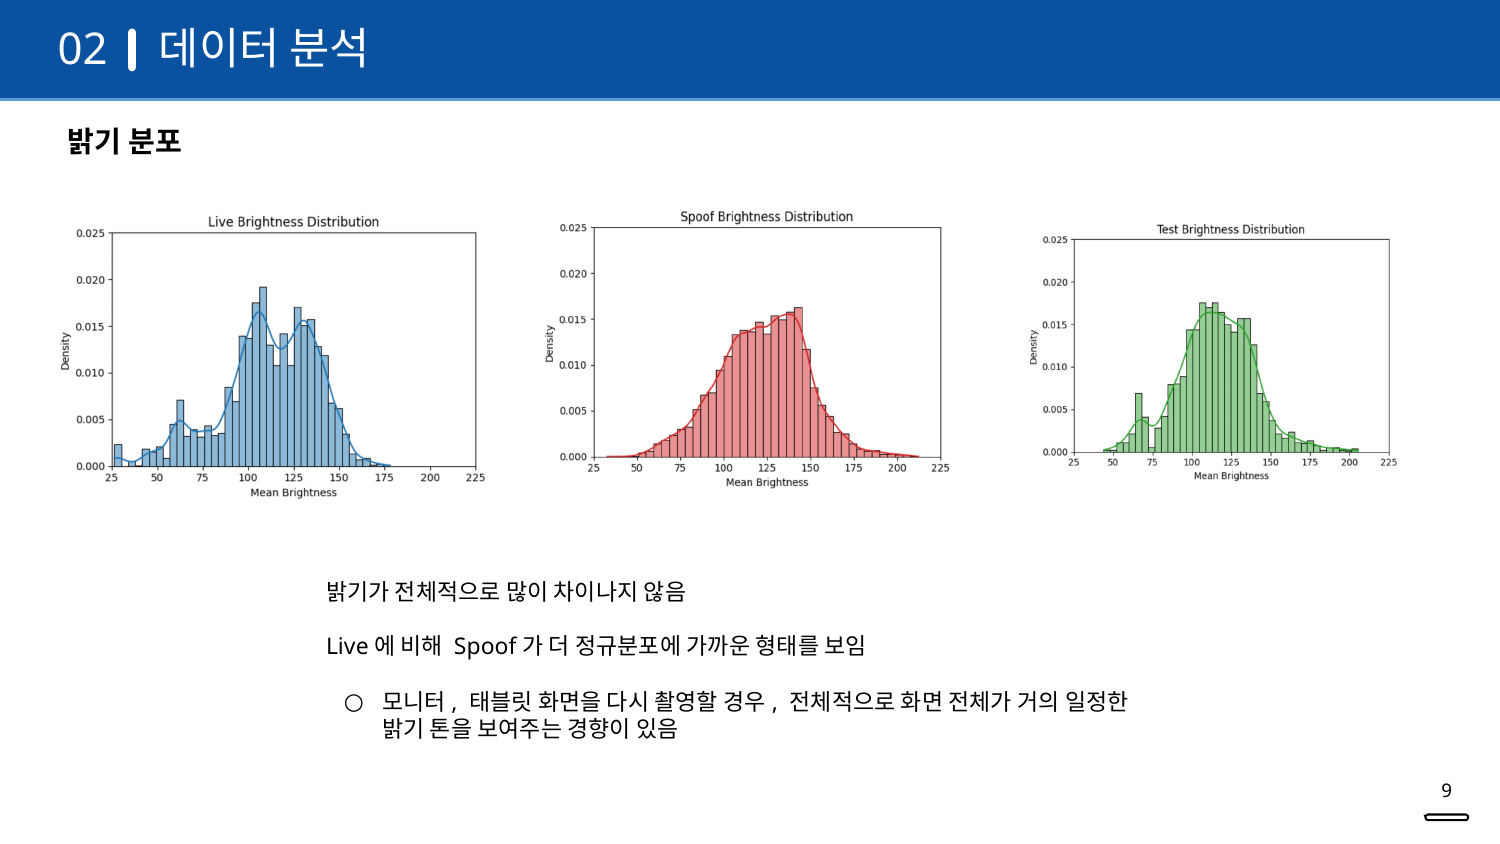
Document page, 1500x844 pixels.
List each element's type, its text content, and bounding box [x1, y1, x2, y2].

picture [39, 210, 506, 503]
list 데이터 분석 [147, 23, 1300, 77]
picture [1014, 219, 1417, 485]
text_box 밝기 분포 [52, 108, 389, 158]
list 밝기가 전체적으로 많이 차이나지 않음 Live에 비해 Spoof가 더 정규분포에 가까운 형태를 보임 모니터, 태블릿 화면을 다시 촬영할 경우, 전체적으로 화면 전체가 거의 일정한 밝기 톤을 보여주는 경향이 있음 [258, 571, 1177, 770]
picture [530, 210, 970, 493]
slide_number ‹#› [1416, 769, 1478, 815]
list 02 [37, 23, 129, 77]
